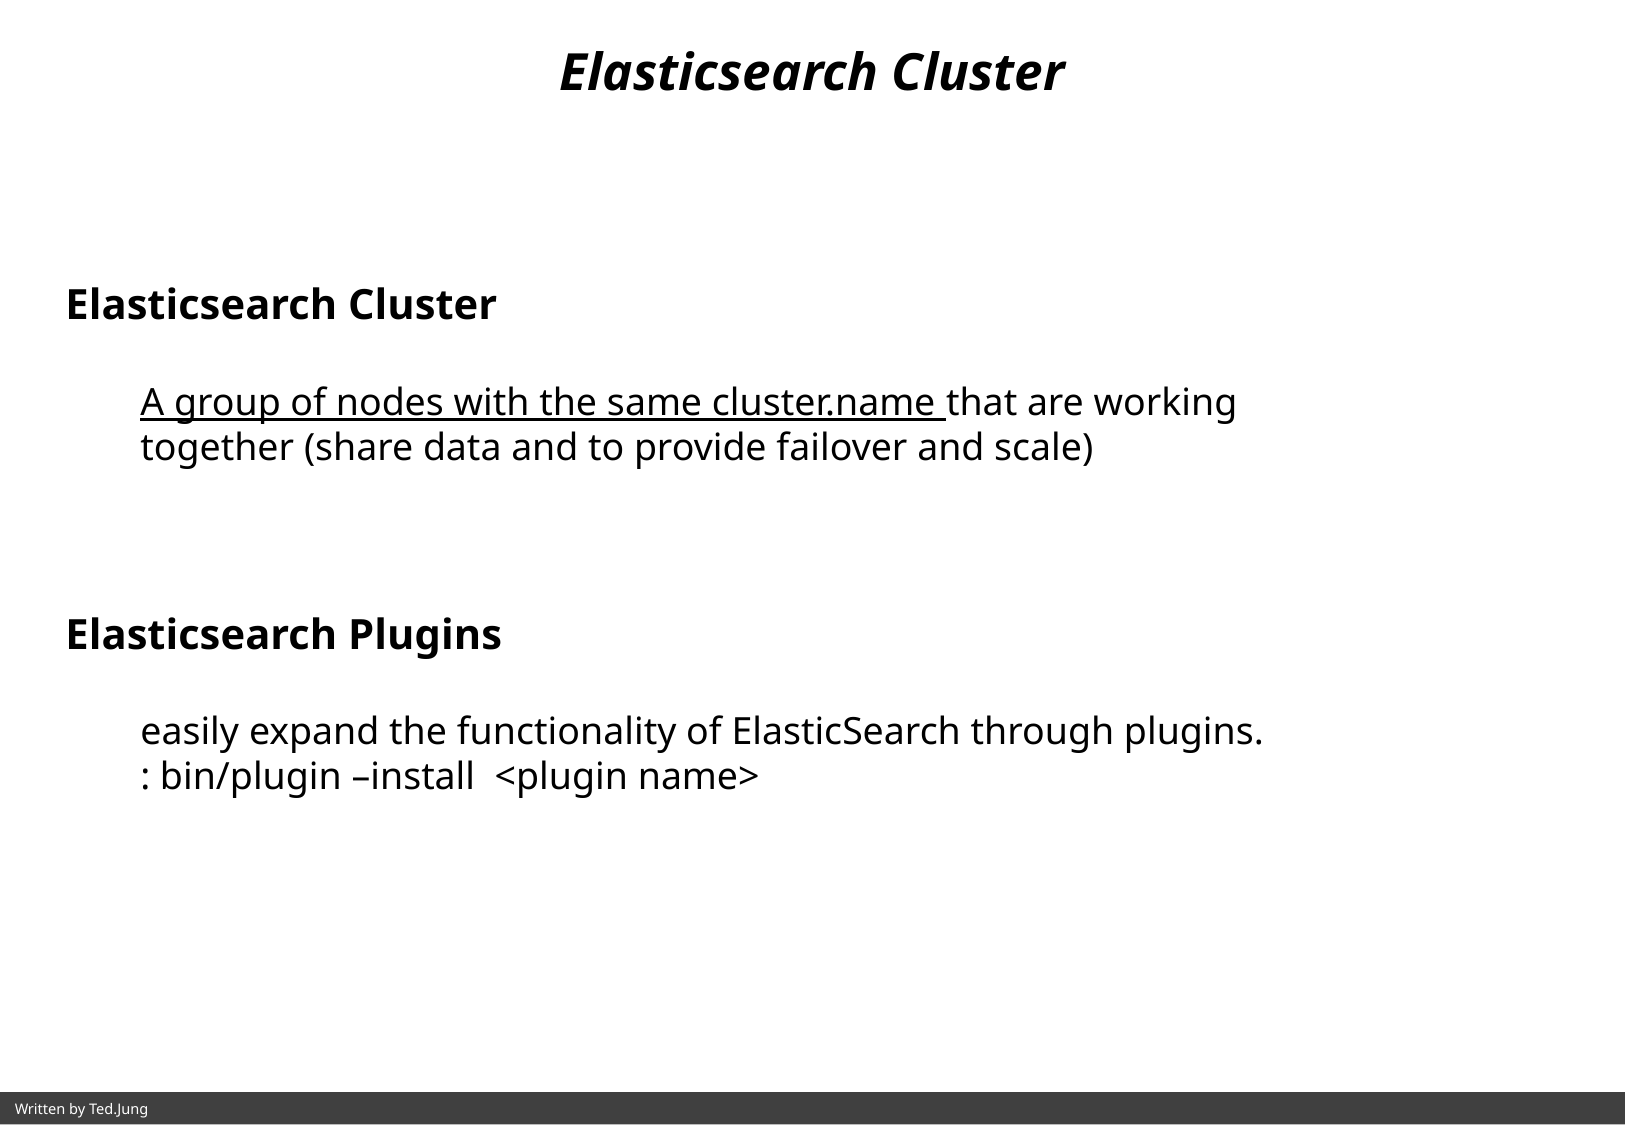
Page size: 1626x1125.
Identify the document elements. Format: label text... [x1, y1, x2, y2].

title Elasticsearch Cluster [138, 30, 1487, 108]
text_box Elasticsearch Cluster A group of nodes with the same cluster.name that are working together (share data and to provide failover and scale) Elasticsearch Plugins easily expand the functionality of ElasticSearch through plugins. : bin/plugin –install <plugin name> [50, 270, 1581, 805]
